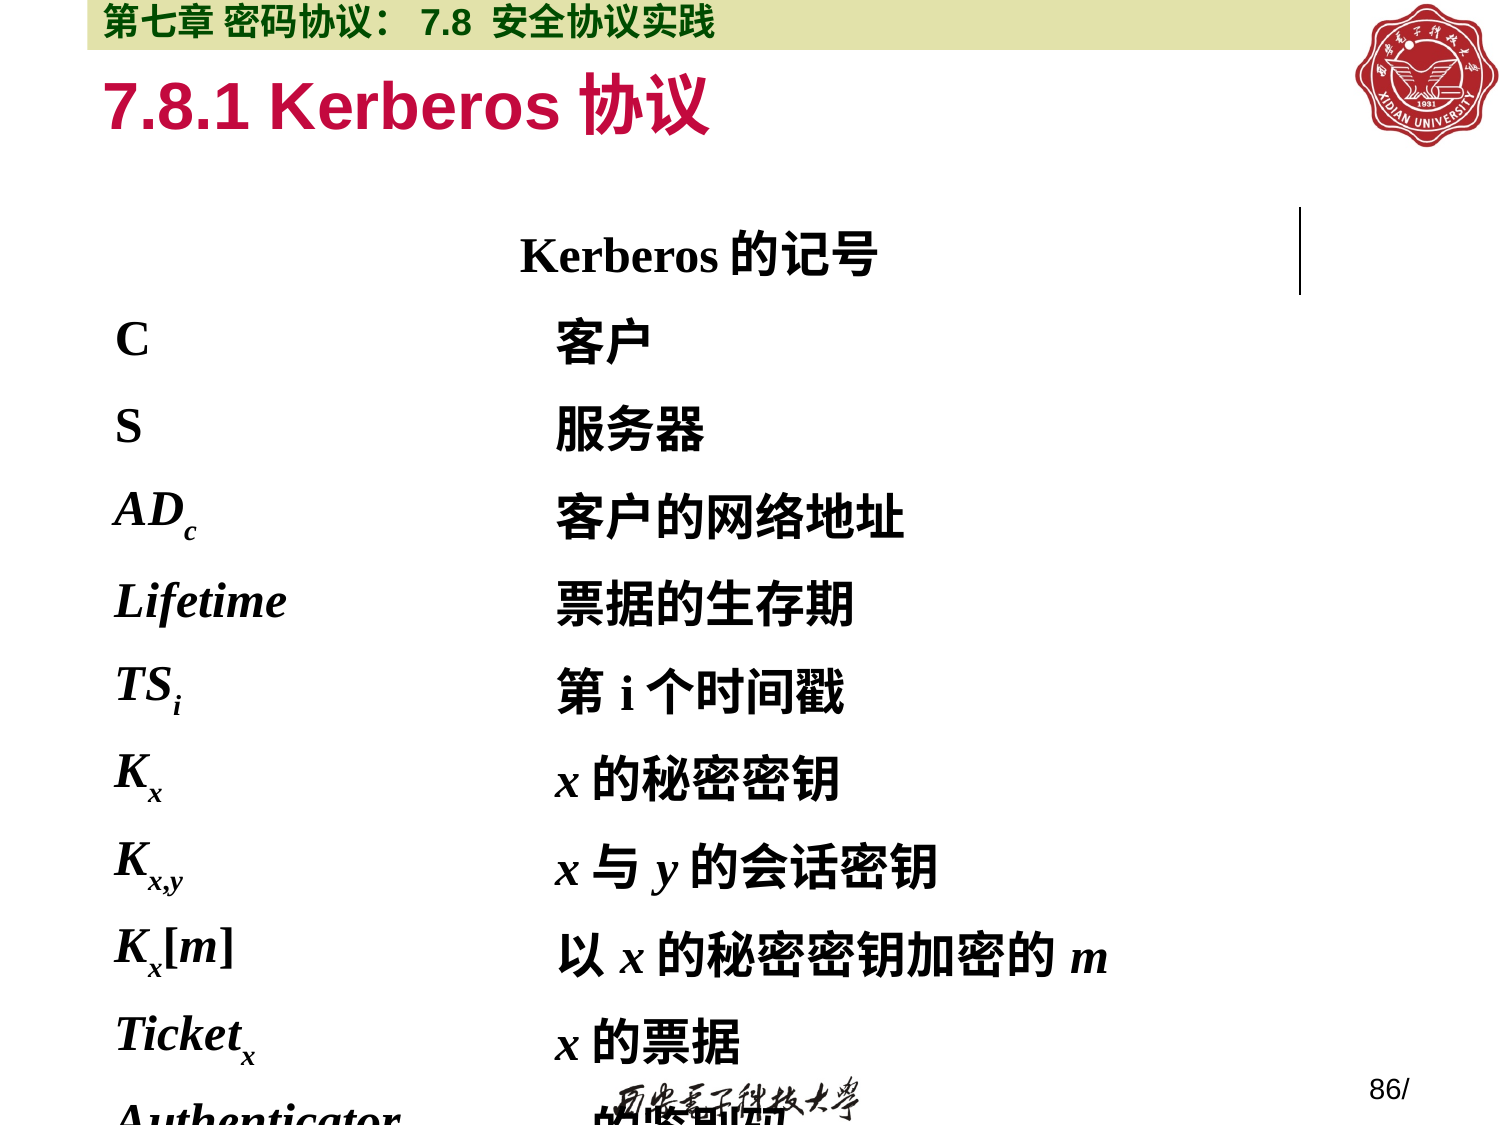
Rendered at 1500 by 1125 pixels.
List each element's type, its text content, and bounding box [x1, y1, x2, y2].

picture [1350, 0, 1500, 150]
table_cell x的秘密密钥 [541, 732, 1300, 820]
slide_number 86/ [1212, 1062, 1426, 1113]
table_cell TSi [100, 645, 541, 732]
table_cell ADc [100, 470, 541, 557]
table_cell Lifetime [100, 557, 541, 645]
table_cell C [100, 295, 541, 382]
title 7.8.1 Kerberos协议 [87, 62, 1351, 151]
table_cell 客户的网络地址 [541, 470, 1300, 557]
table_cell x的鉴别码 [541, 1083, 1300, 1125]
table_cell 客户 [541, 295, 1300, 382]
table_cell Kx[m] [100, 908, 541, 995]
table_cell x的票据 [541, 995, 1300, 1083]
text_box 第七章 密码协议：7.8 安全协议实践 [87, 0, 1350, 50]
table_cell S [100, 382, 541, 470]
table_cell Kx,y [100, 820, 541, 908]
table_cell 服务器 [541, 382, 1300, 470]
table_cell Kx [100, 732, 541, 820]
table_cell 票据的生存期 [541, 557, 1300, 645]
table_cell x与y的会话密钥 [541, 820, 1300, 908]
table_cell Authenticatorx [100, 1083, 541, 1125]
table_header Kerberos的记号 [100, 207, 1299, 295]
table_cell Ticketx [100, 995, 541, 1083]
table_cell 以x的秘密密钥加密的m [541, 908, 1300, 995]
table_cell 第i个时间戳 [541, 645, 1300, 732]
